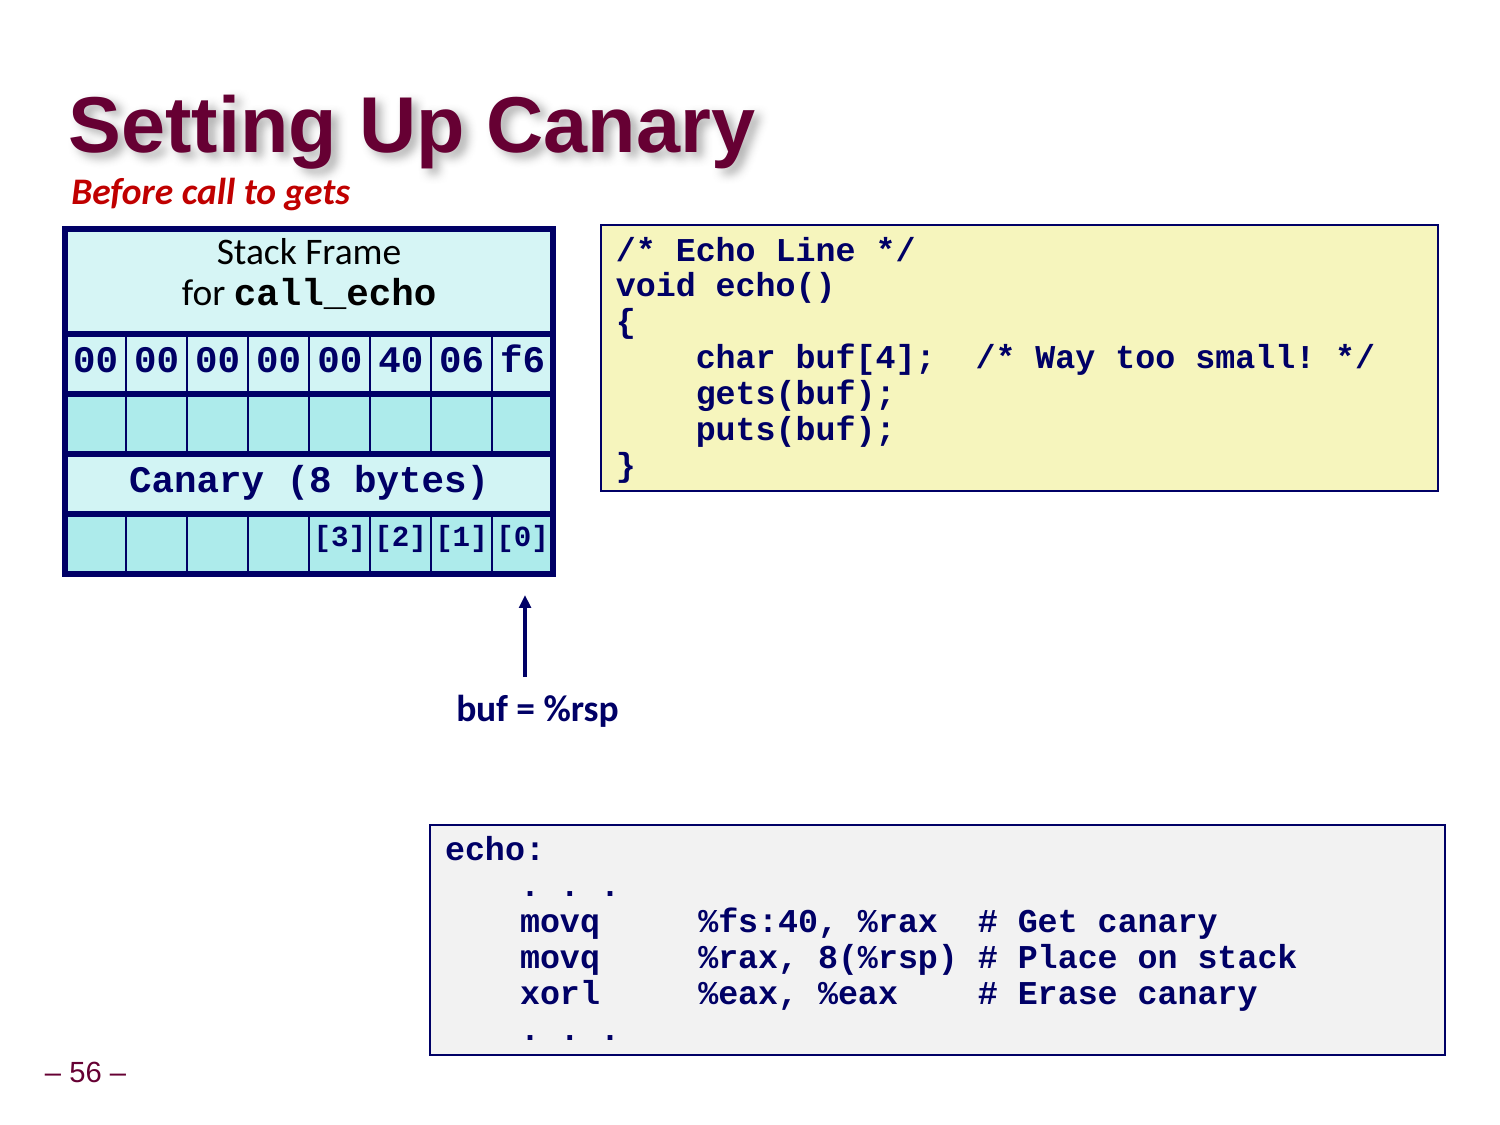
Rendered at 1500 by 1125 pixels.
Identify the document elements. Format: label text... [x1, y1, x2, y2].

table_cell 40 [371, 337, 430, 391]
table_cell [432, 397, 491, 451]
table_cell [249, 397, 308, 451]
table_cell [310, 397, 369, 451]
table_cell [493, 397, 550, 451]
table_cell 00 [127, 337, 186, 391]
table_header Stack Frame for call_echo [68, 232, 550, 331]
table_cell [127, 517, 186, 571]
table_cell [371, 397, 430, 451]
table_cell f6 [493, 337, 550, 391]
title Setting Up Canary [68, 80, 1134, 176]
table_cell 00 [68, 337, 125, 391]
table_cell [68, 517, 125, 571]
table_cell [68, 397, 125, 451]
text_box echo: . . . movq %fs:40, %rax # Get canary movq %rax, 8(%rsp) # Place on stack xorl %eax, %eax # Erase canary . . . [430, 824, 1445, 1055]
text_box /* Echo Line */ void echo() { char buf[4]; /* Way too small! */ gets(buf); puts(buf); } [601, 225, 1439, 491]
text_box buf = %rsp [437, 681, 638, 738]
table_cell Canary (8 bytes) [68, 457, 550, 511]
table_cell [2] [371, 517, 430, 571]
table_cell [1] [432, 517, 491, 571]
table_cell 00 [310, 337, 369, 391]
table_cell 00 [188, 337, 247, 391]
text_box Before call to gets [56, 164, 366, 220]
table_cell [188, 397, 247, 451]
table_cell 00 [249, 337, 308, 391]
table_cell [3] [310, 517, 369, 571]
table_cell [188, 517, 247, 571]
table_cell [0] [493, 517, 550, 571]
table_cell [249, 517, 308, 571]
table_cell 06 [432, 337, 491, 391]
table_cell [127, 397, 186, 451]
